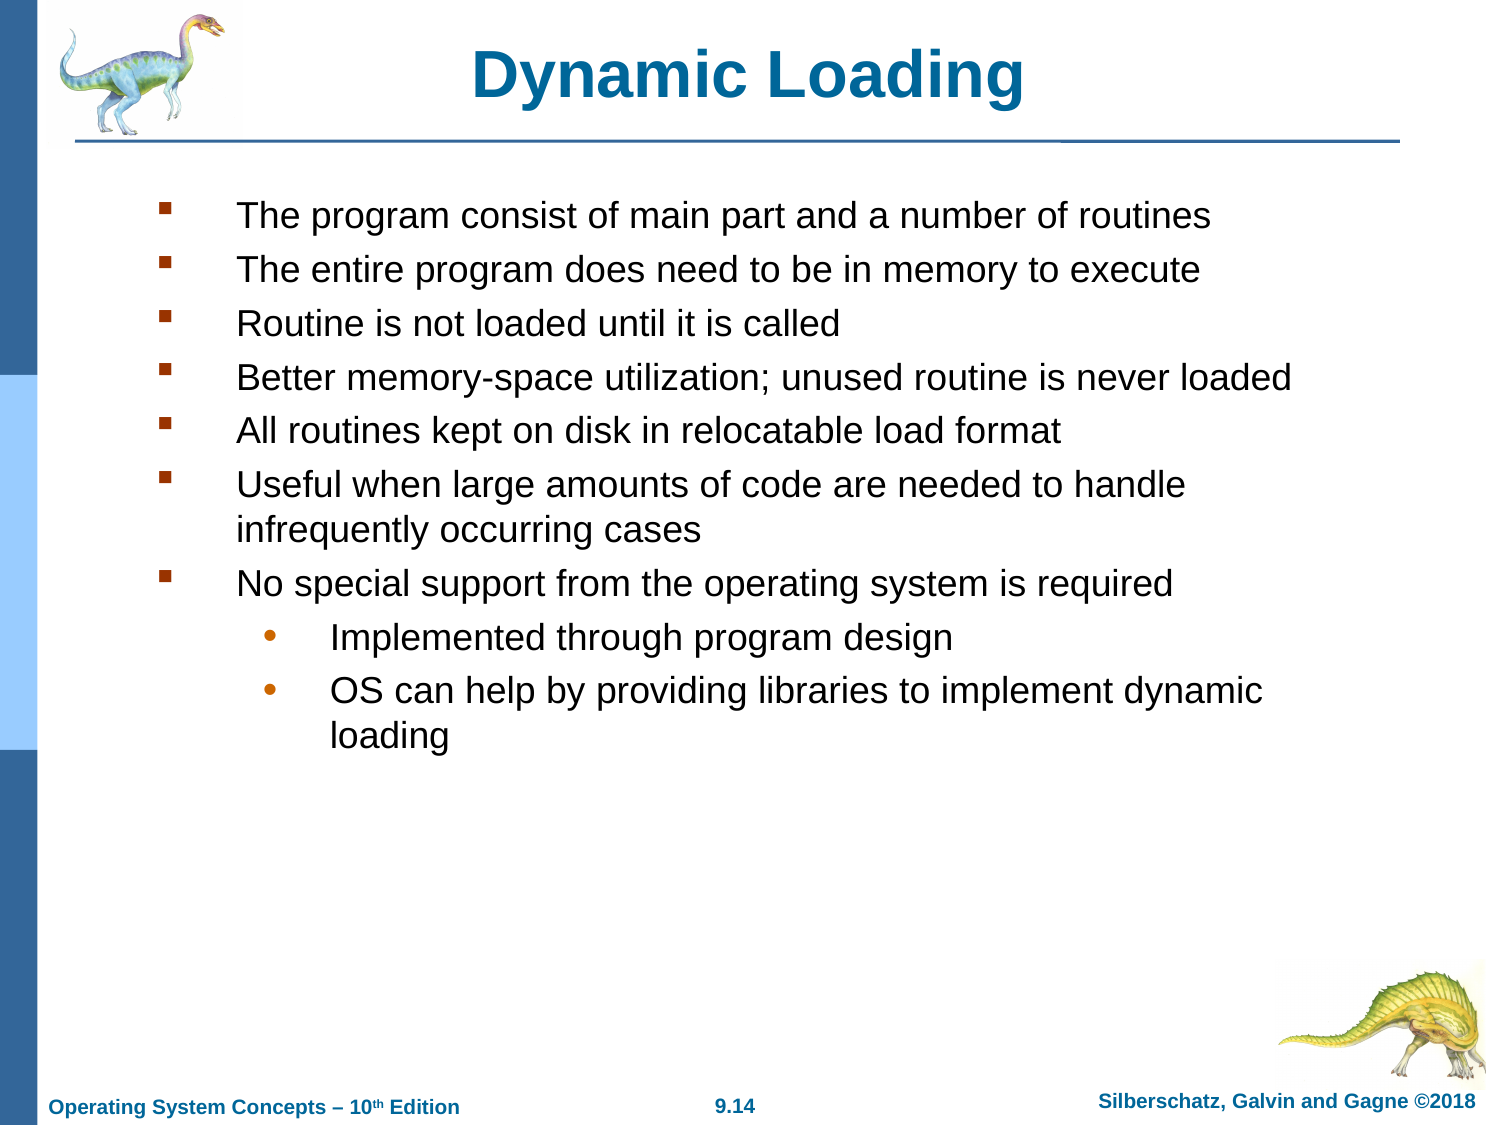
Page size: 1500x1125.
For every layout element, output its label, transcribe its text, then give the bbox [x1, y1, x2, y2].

text_box The program consist of main part and a number of routines The entire program does need to be in memory to execute Routine is not loaded until it is called Better memory-space utilization; unused routine is never loaded All routines kept on disk in relocatable load format Useful when large amounts of code are needed to handle infrequently occurring cases No special support from the operating system is required Implemented through program design OS can help by providing libraries to implement dynamic loading [145, 186, 1399, 1042]
title Dynamic Loading [74, 24, 1424, 119]
picture [1275, 959, 1486, 1090]
picture [46, 0, 243, 149]
